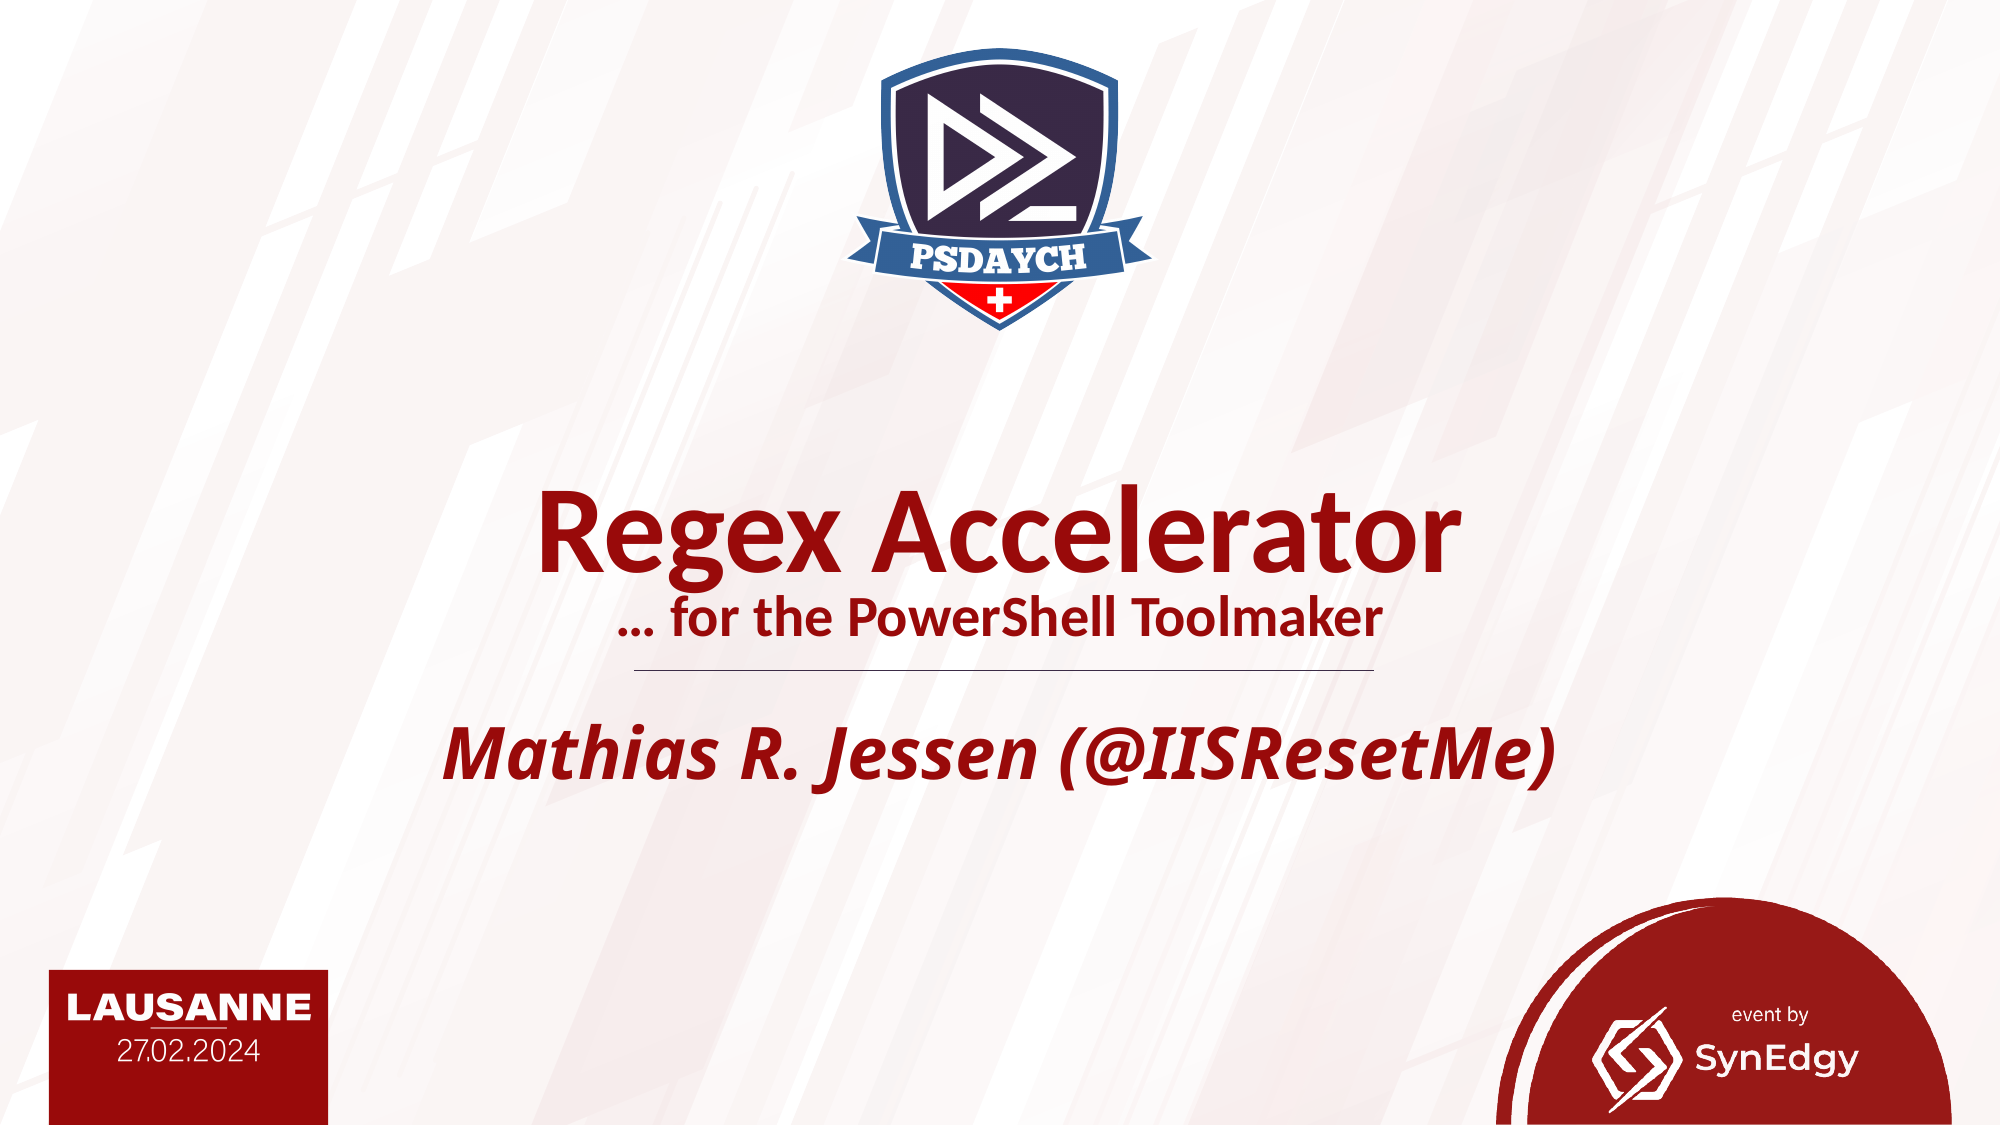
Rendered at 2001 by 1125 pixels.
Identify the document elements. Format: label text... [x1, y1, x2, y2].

text_box Mathias R. Jessen (@IISResetMe) [249, 700, 1750, 805]
picture [65, 988, 312, 1070]
text_box Regex Accelerator … for the PowerShell Toolmaker [137, 337, 1863, 655]
picture [0, 0, 2000, 1125]
